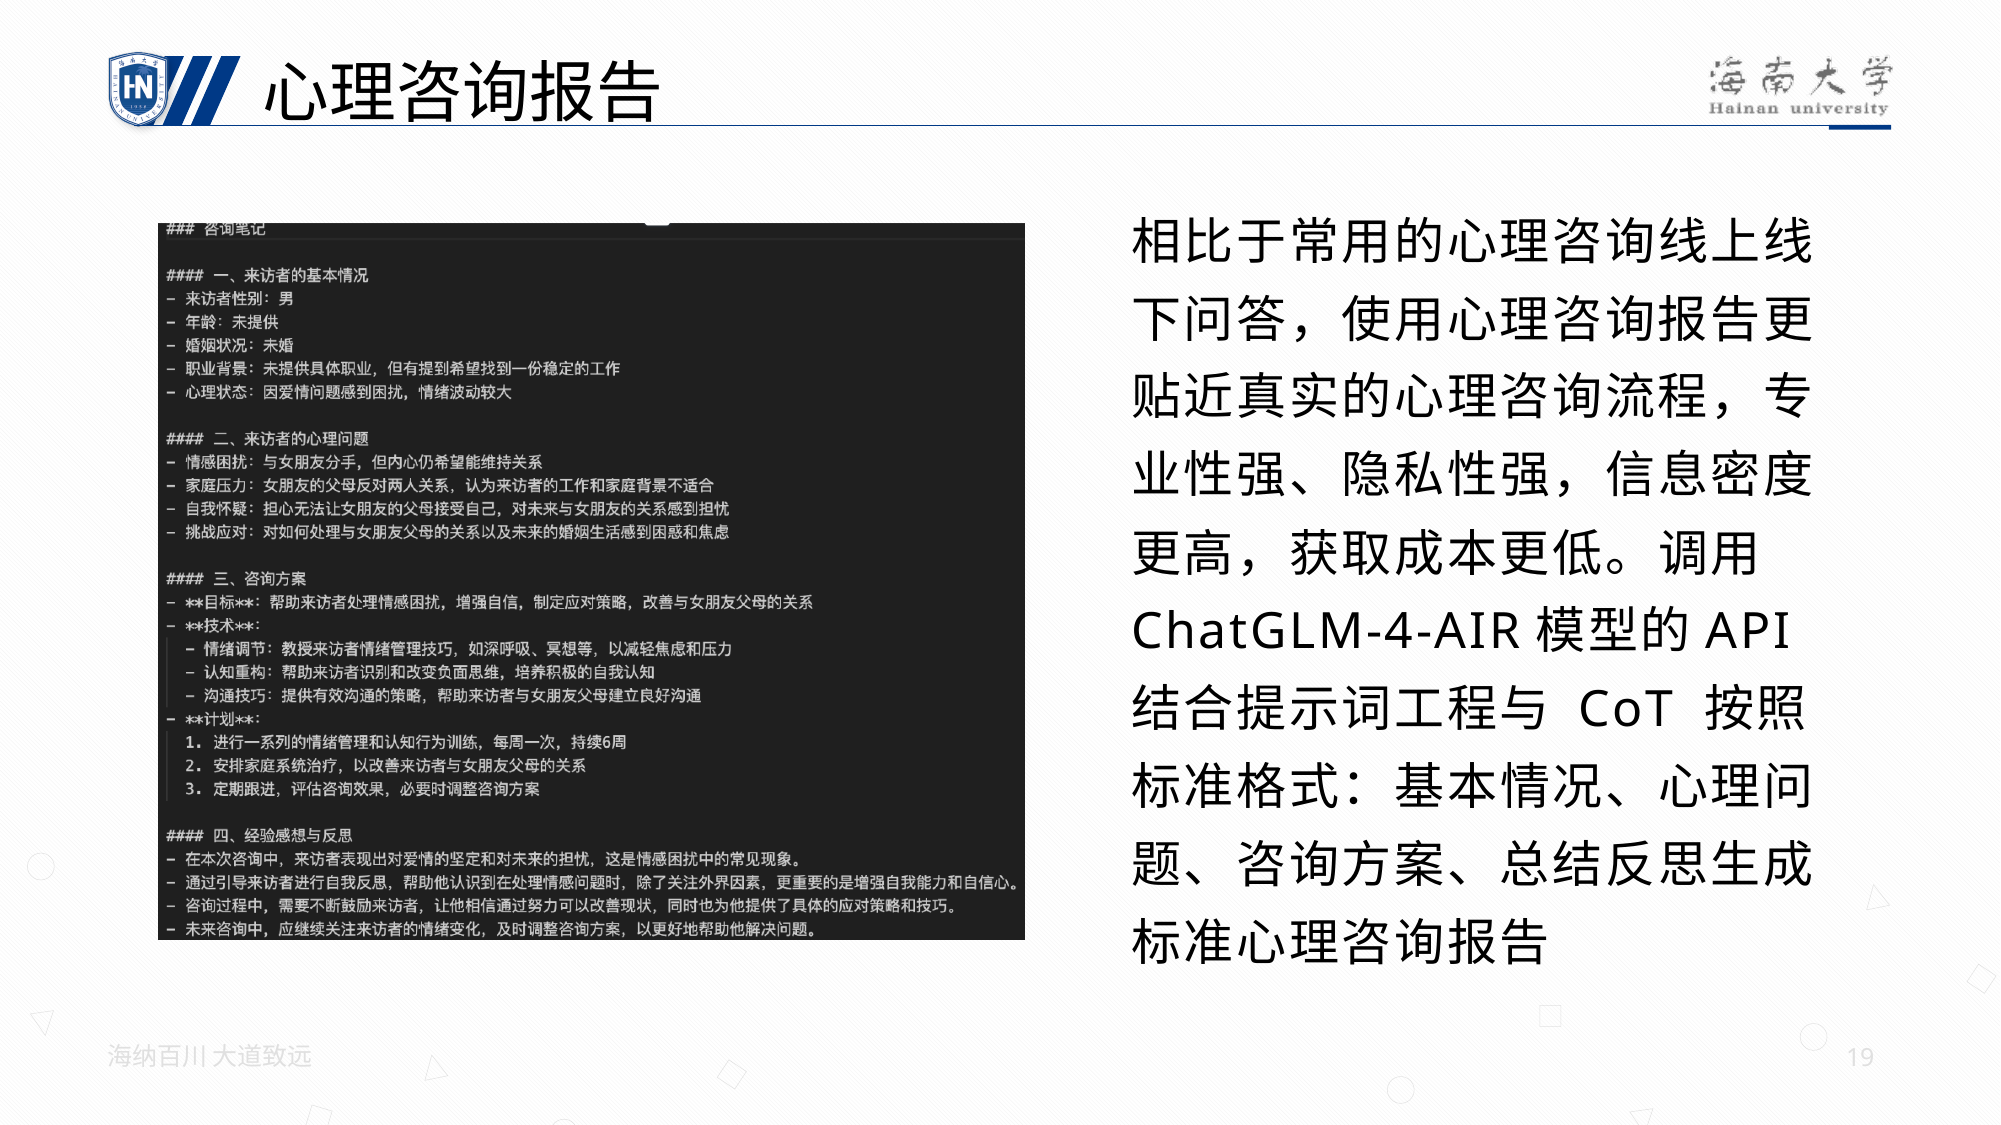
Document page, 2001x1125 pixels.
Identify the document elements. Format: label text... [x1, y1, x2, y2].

list 心理咨询报告 [247, 51, 1184, 135]
picture [158, 223, 1025, 940]
picture [104, 46, 173, 130]
slide_number 19 [1827, 1028, 1890, 1089]
text_box 相比于常用的心理咨询线上线下问答，使用心理咨询报告更贴近真实的心理咨询流程，专业性强、隐私性强，信息密度更高，获取成本更低。调用ChatGLM-4-AIR模型的API结合提示词工程与 CoT 按照标准格式：基本情况、心理问题、咨询方案、总结反思生成标准心理咨询报告 [1131, 183, 1859, 979]
footer 海纳百川 大道致远 [92, 1028, 361, 1089]
